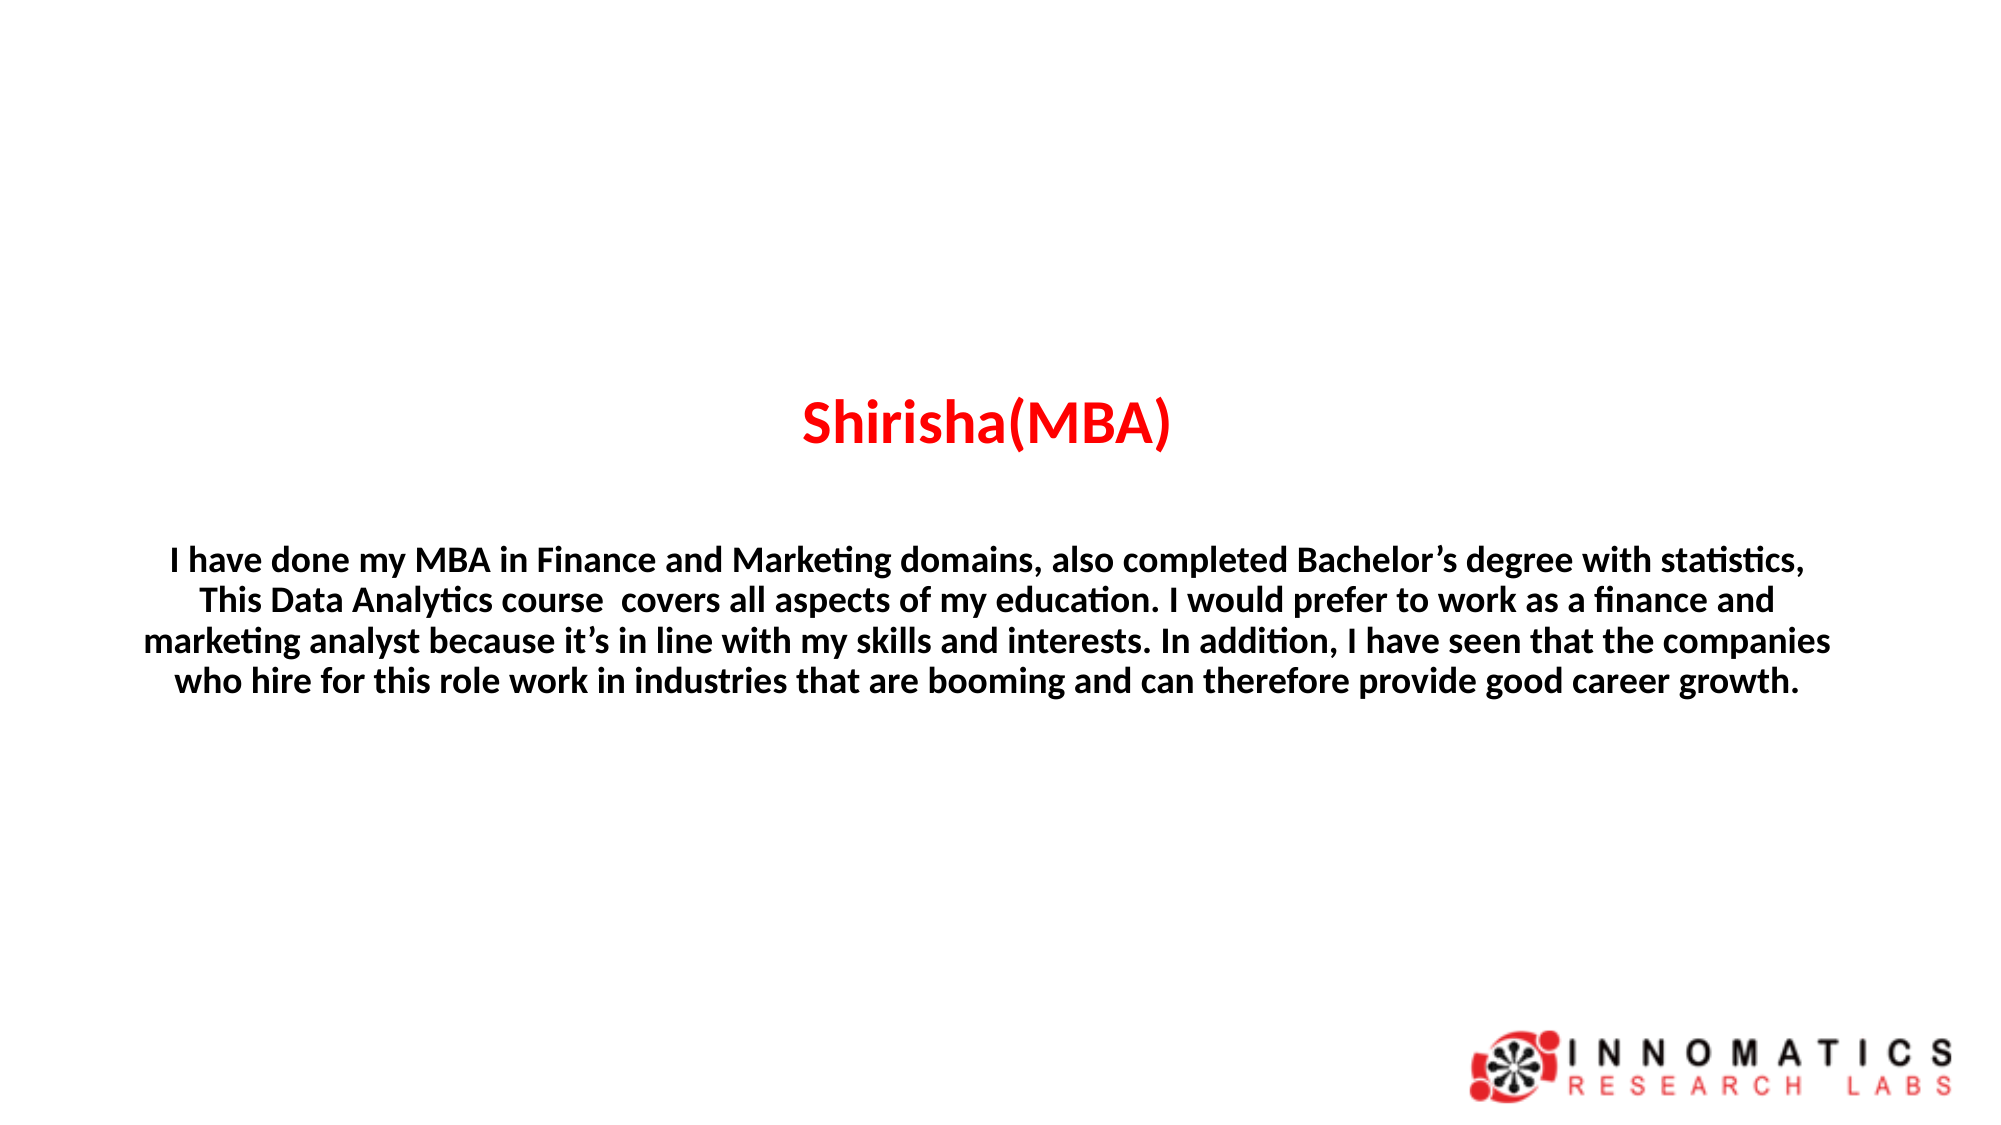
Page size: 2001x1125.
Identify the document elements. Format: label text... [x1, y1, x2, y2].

picture [1445, 1014, 1975, 1125]
list I have done my MBA in Finance and Marketing domains, also completed Bachelor’s degree with statistics, This Data Analytics course covers all aspects of my education. I would prefer to work as a finance and marketing analyst because it’s in line with my skills and interests. In addition, I have seen that the companies who hire for this role work in industries that are booming and can therefore provide good career growth. [125, 532, 1851, 734]
title Shirisha(MBA) [125, 315, 1851, 532]
